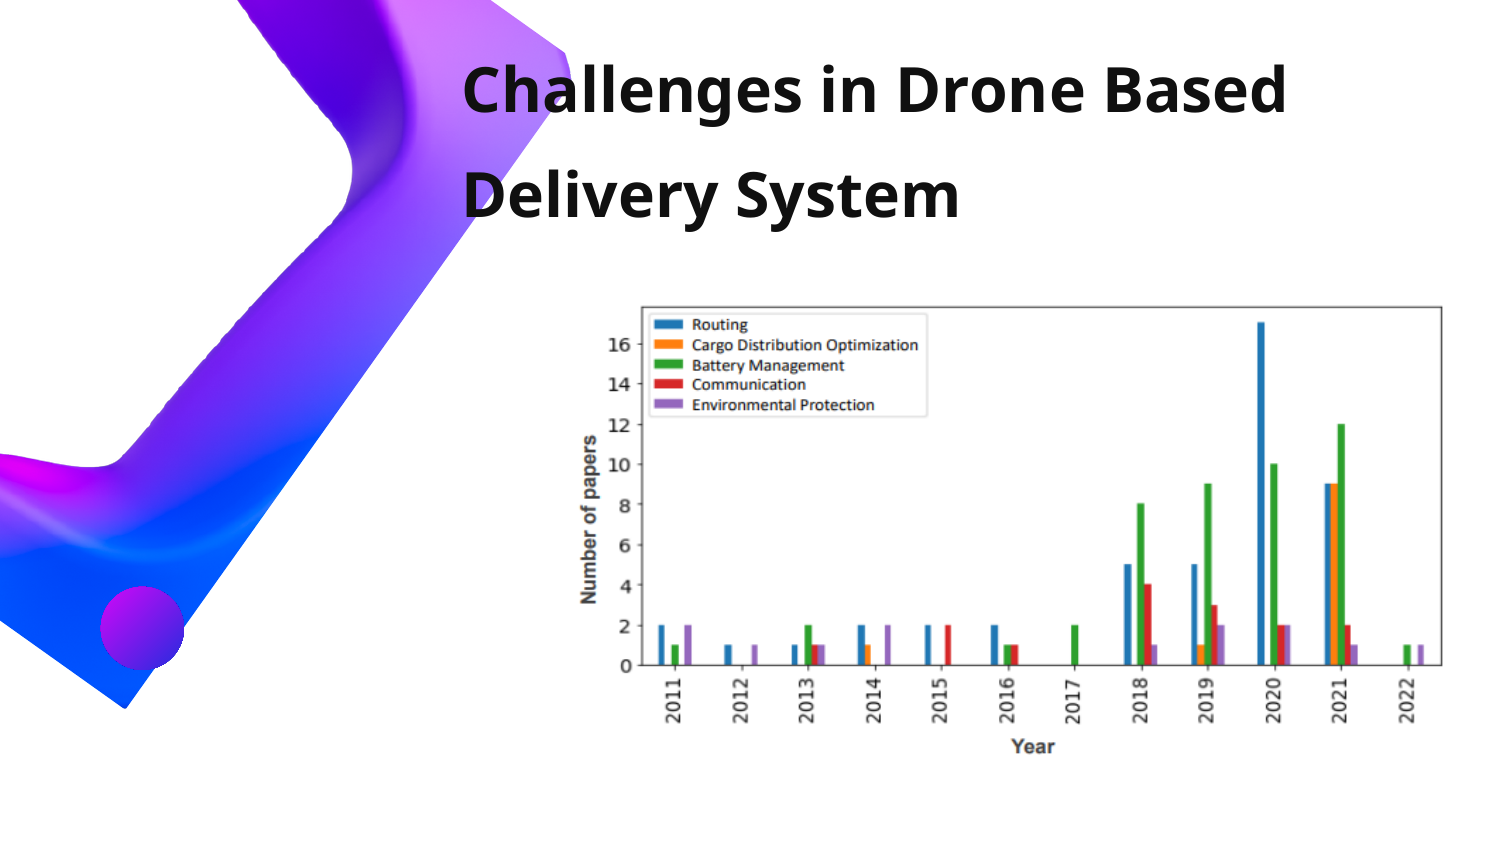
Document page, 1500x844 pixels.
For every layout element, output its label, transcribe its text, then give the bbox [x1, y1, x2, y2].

text_box [461, 225, 1464, 272]
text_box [100, 586, 185, 671]
picture [575, 295, 1476, 764]
text_box [0, 0, 519, 710]
text_box Challenges in Drone Based Delivery System [461, 20, 1422, 225]
